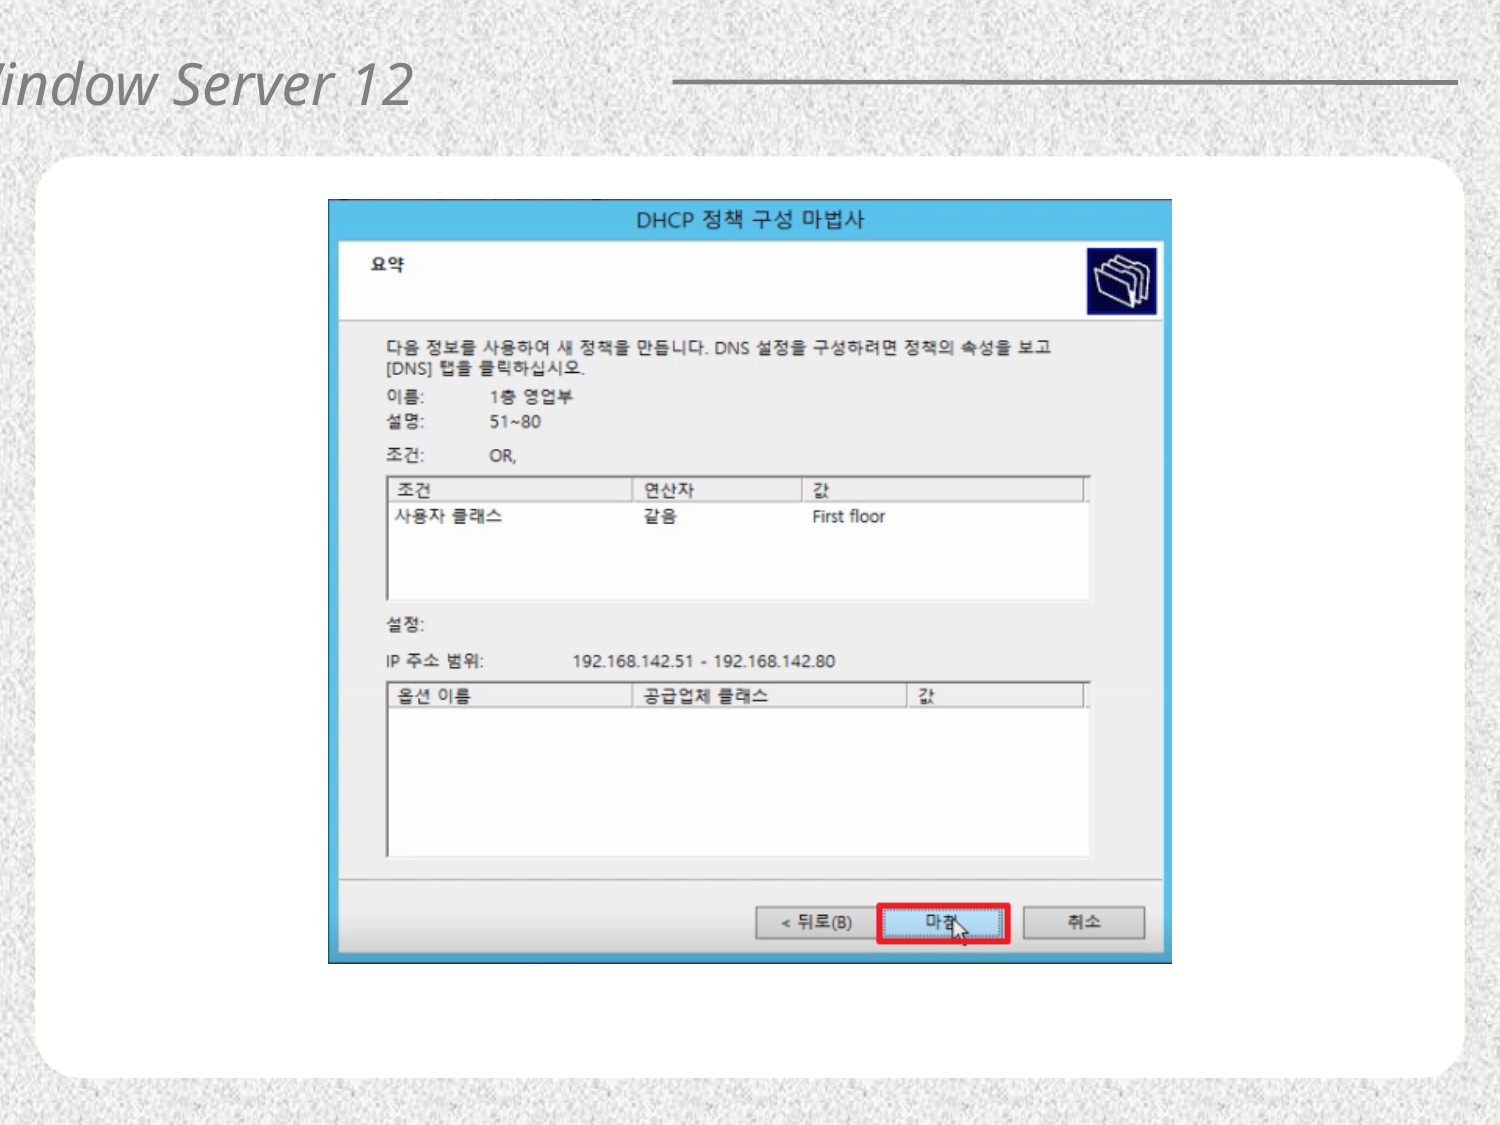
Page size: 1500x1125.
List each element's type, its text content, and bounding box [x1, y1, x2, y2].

text_box Window Server 12 [0, 39, 673, 125]
picture [0, 0, 1500, 1125]
text_box [35, 156, 1465, 1078]
